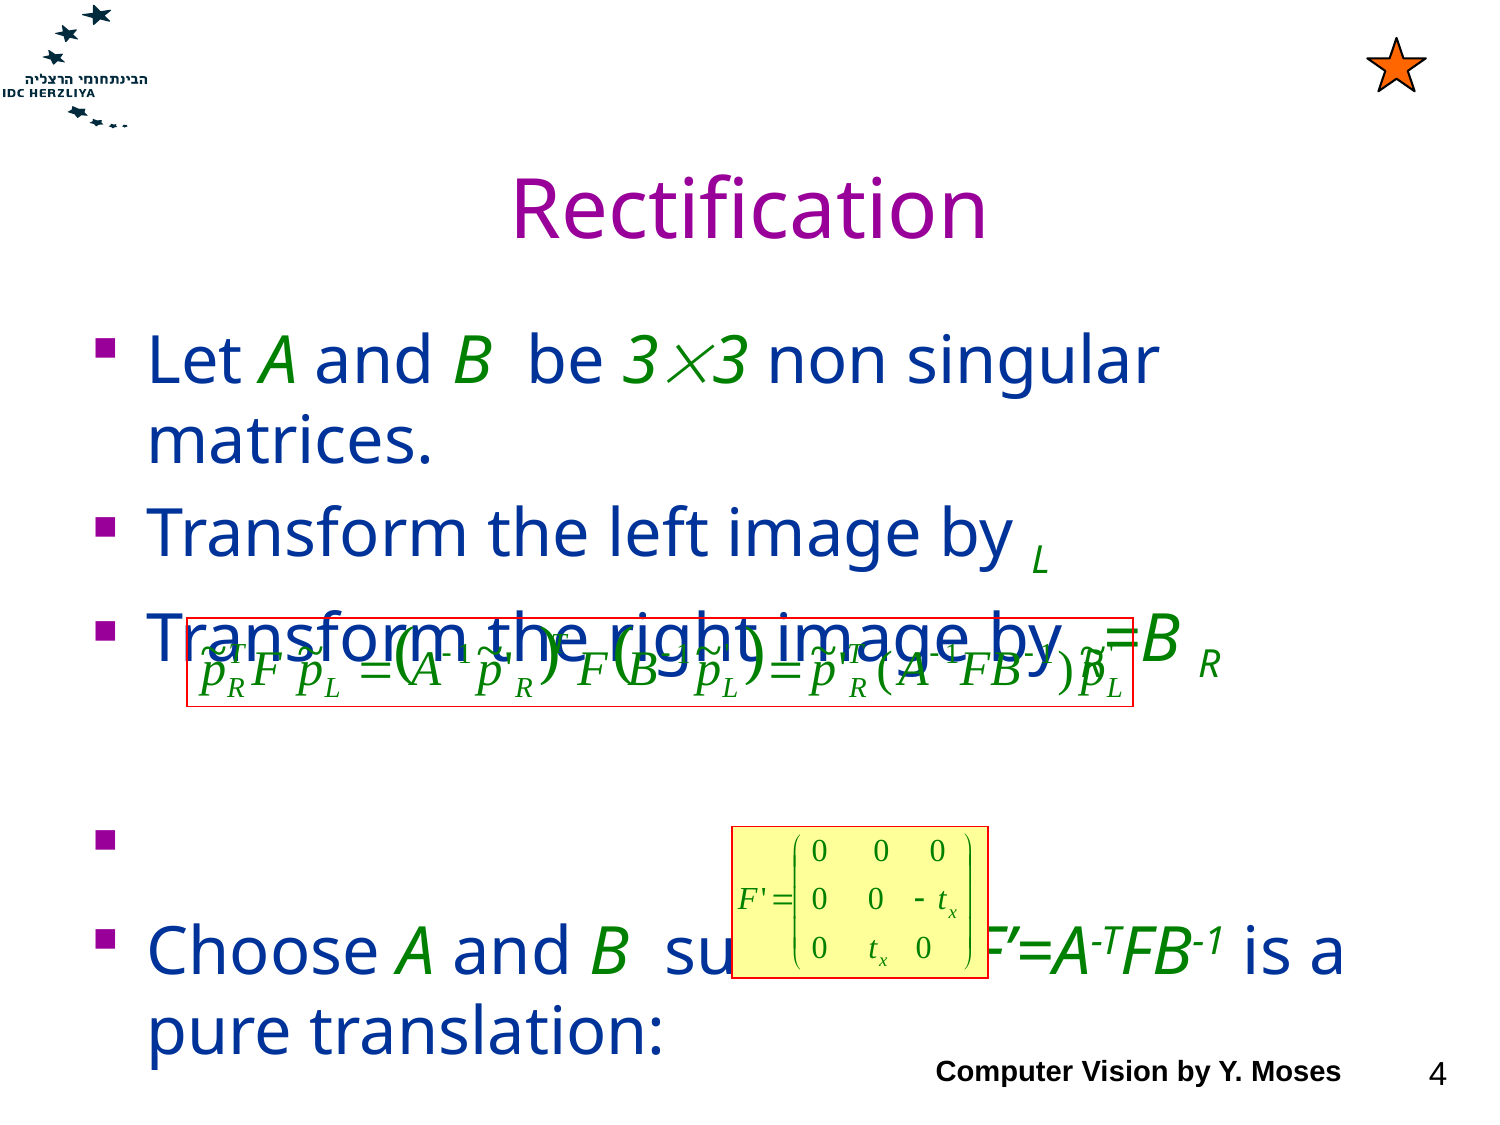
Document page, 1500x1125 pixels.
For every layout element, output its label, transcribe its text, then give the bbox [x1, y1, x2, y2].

text_box [1367, 37, 1426, 92]
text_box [732, 826, 988, 978]
slide_number 4 [1149, 1024, 1463, 1101]
footer Computer Vision by Y. Moses [901, 1019, 1377, 1096]
title Rectification [112, 74, 1388, 263]
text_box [187, 618, 1133, 707]
picture [0, 0, 150, 134]
